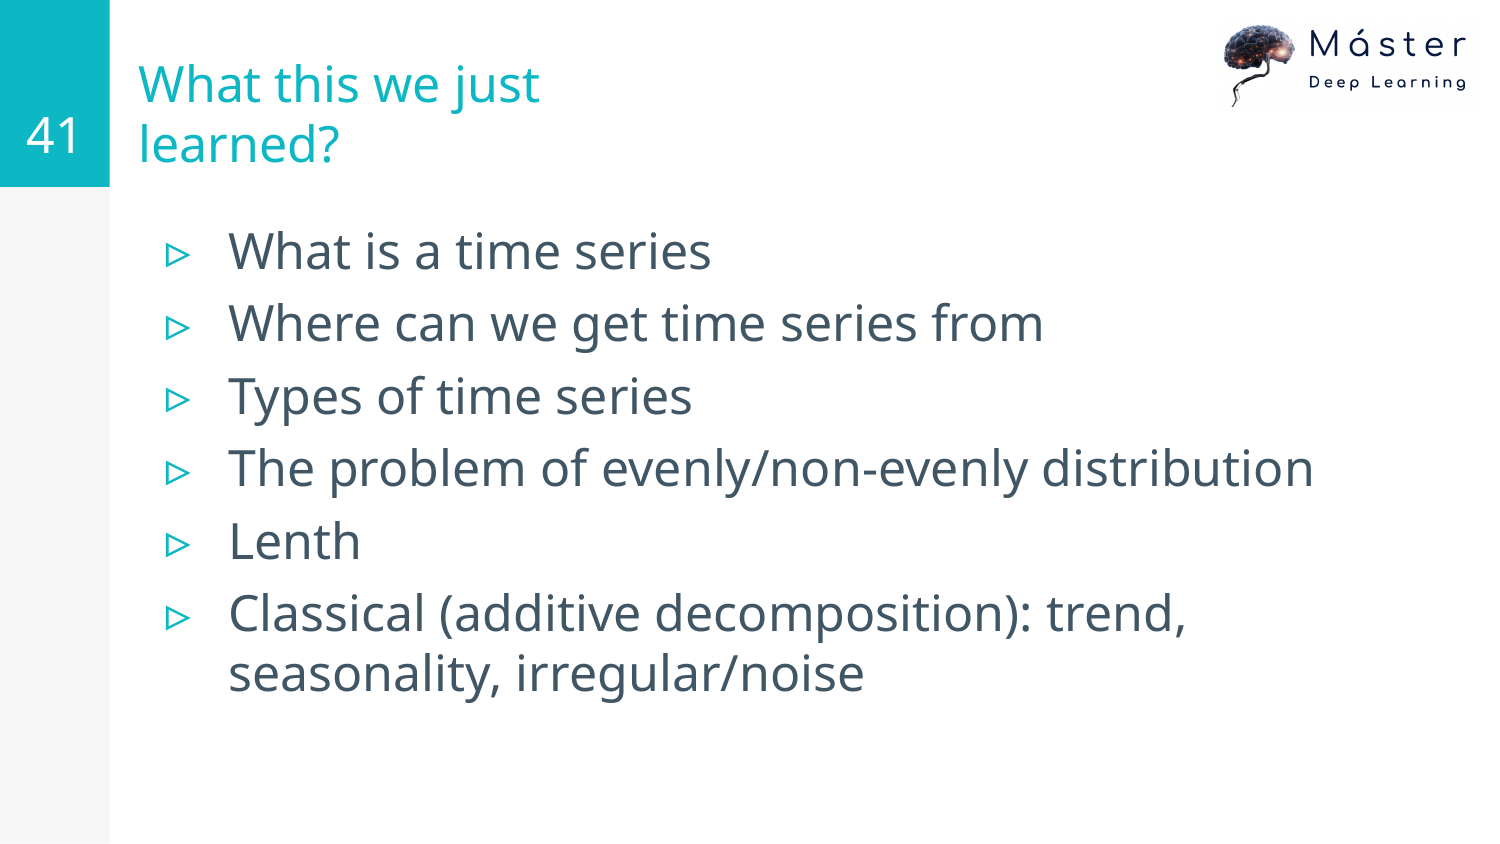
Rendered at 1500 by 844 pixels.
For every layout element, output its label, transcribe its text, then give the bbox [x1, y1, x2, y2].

text_box What is a time series Where can we get time series from Types of time series The problem of evenly/non-evenly distribution Lenth Classical (additive decomposition): trend, seasonality, irregular/noise [138, 204, 1485, 760]
title What this we just learned? [138, 0, 722, 188]
picture [1211, 11, 1483, 111]
slide_number <número> [0, 0, 110, 187]
